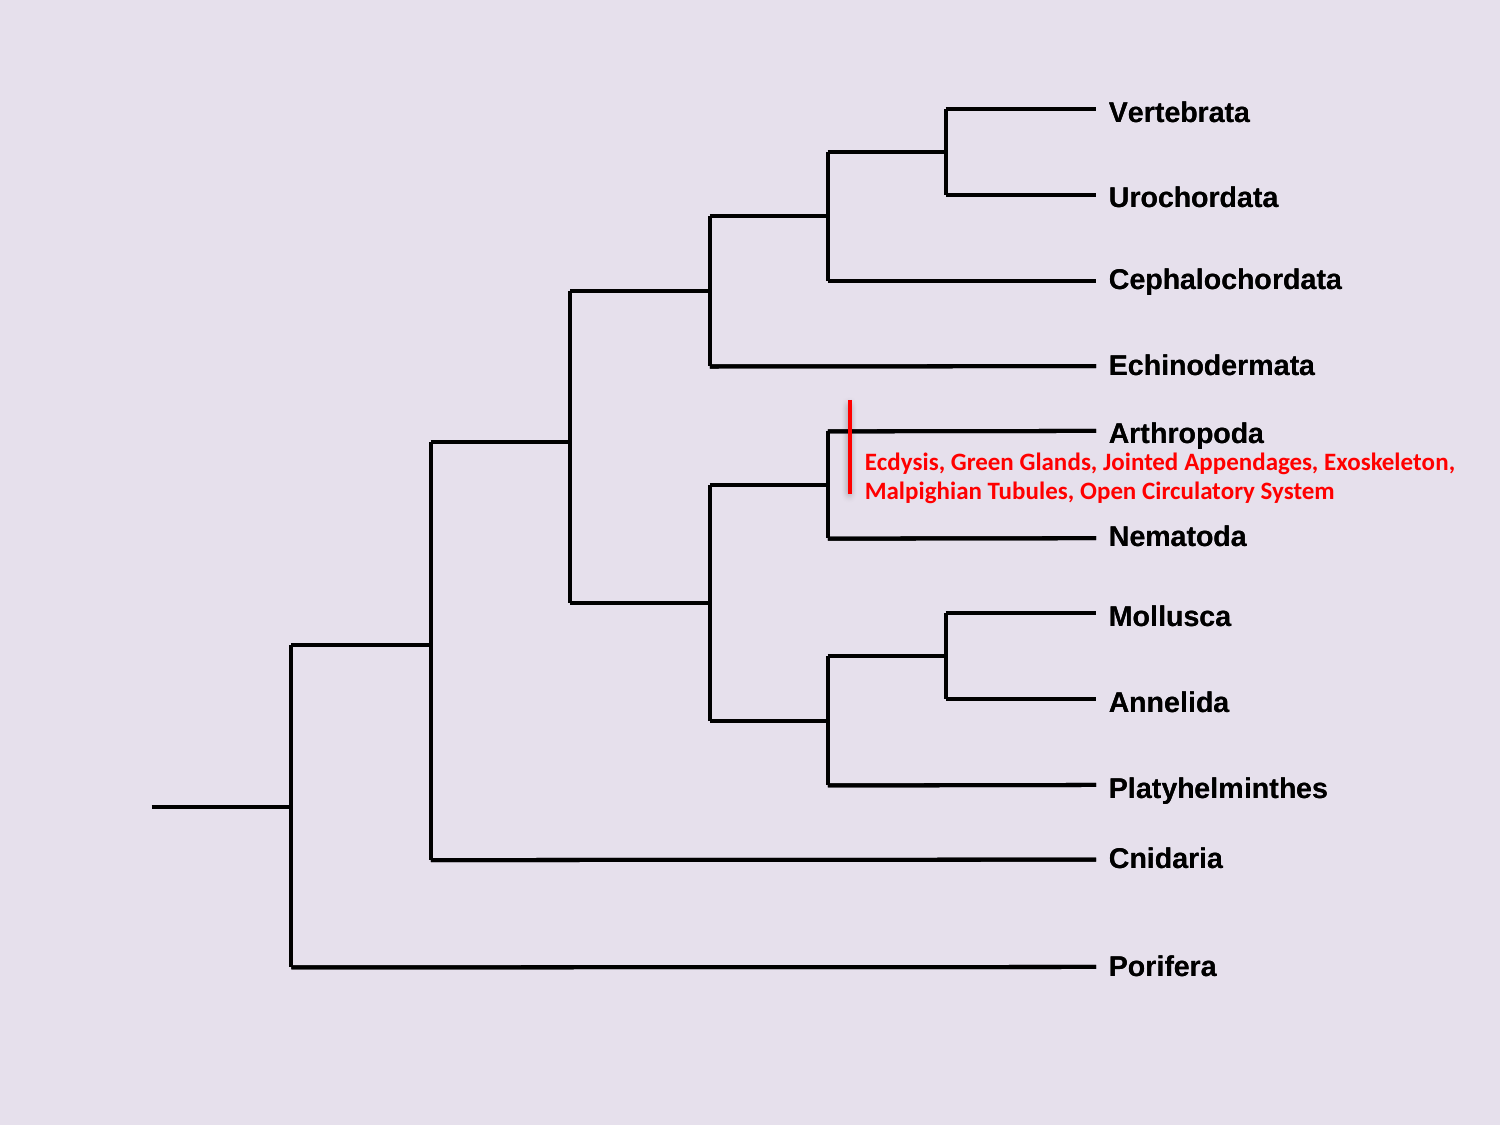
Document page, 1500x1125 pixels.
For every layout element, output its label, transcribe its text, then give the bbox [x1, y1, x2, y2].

picture [149, 87, 1388, 991]
text_box Ecdysis, Green Glands, Jointed Appendages, Exoskeleton, Malpighian Tubules, Open Circulatory System [1391, 437, 1500, 532]
